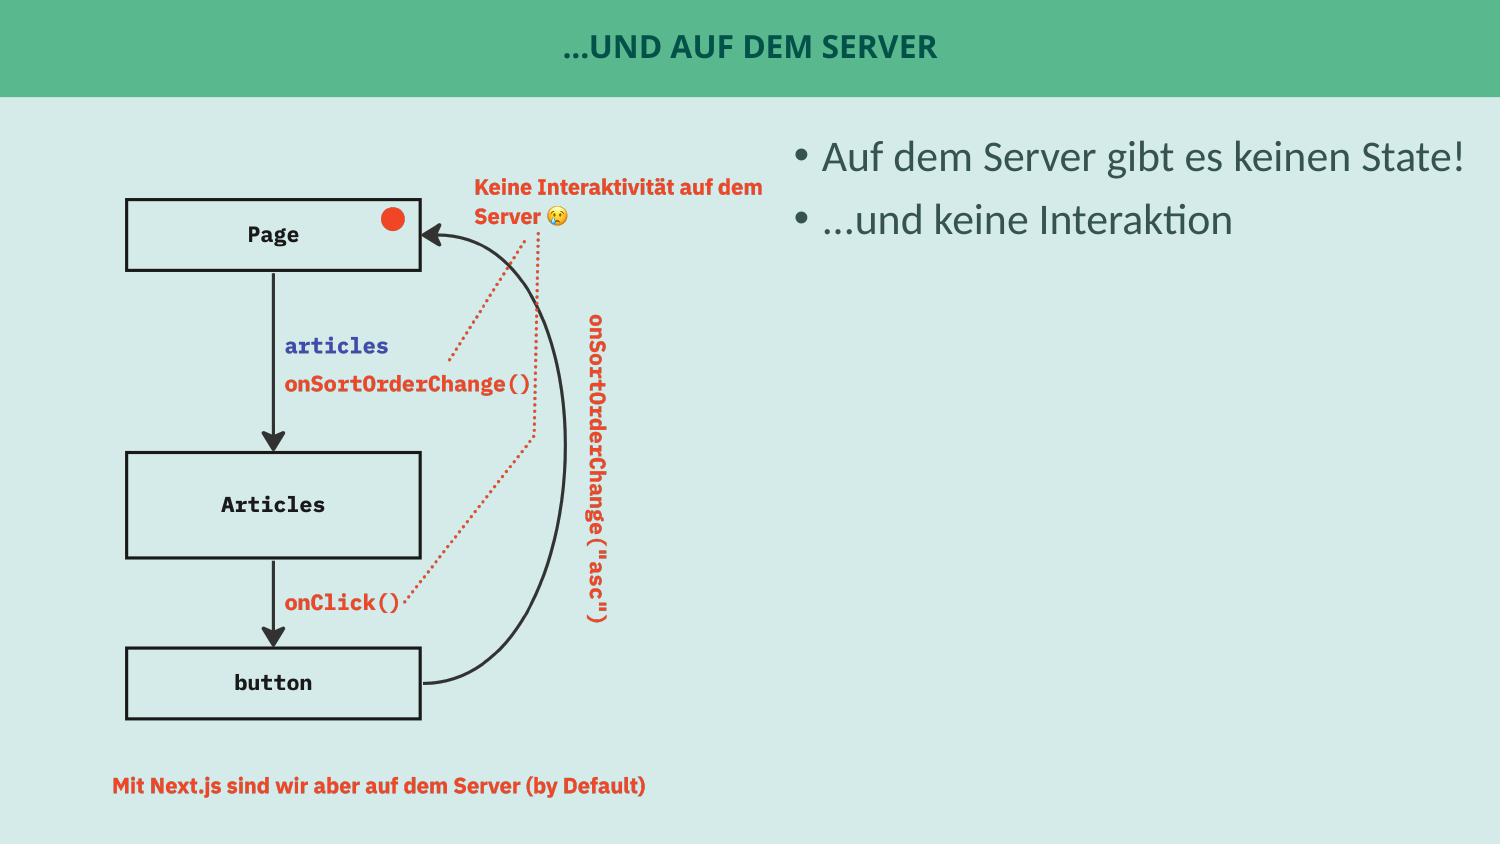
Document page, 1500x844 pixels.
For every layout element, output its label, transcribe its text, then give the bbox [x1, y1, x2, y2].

list Auf dem Server gibt es keinen State! ...und keine Interaktion [778, 126, 1500, 782]
picture [112, 172, 808, 800]
title ...und auf dem Server [0, 0, 1500, 98]
